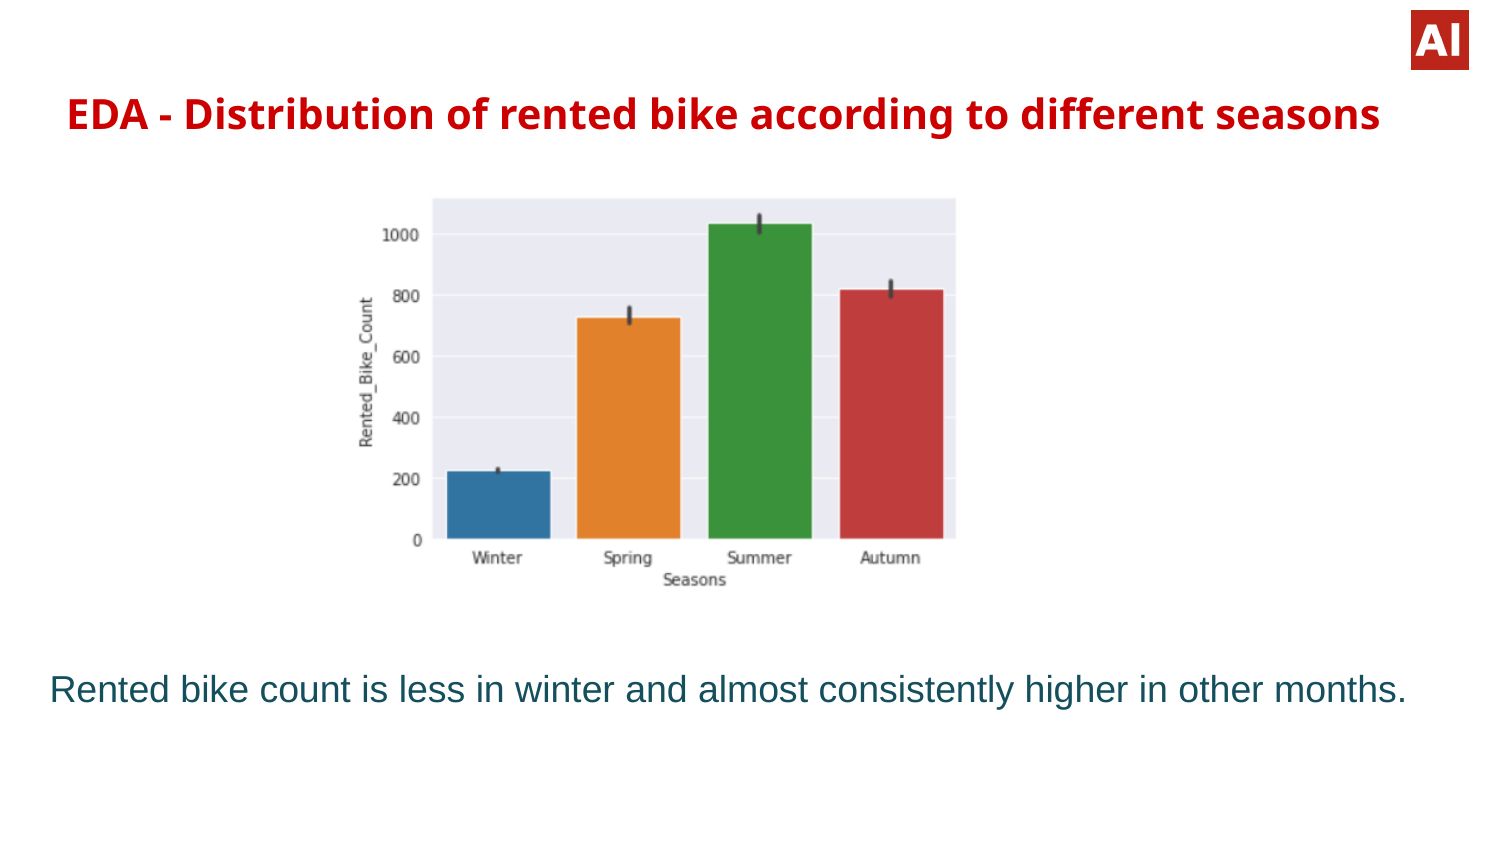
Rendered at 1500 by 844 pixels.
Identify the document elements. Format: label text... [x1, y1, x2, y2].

list Rented bike count is less in winter and almost consistently higher in other months. [11, 643, 1449, 750]
picture [1411, 10, 1469, 70]
title EDA - Distribution of rented bike according to different seasons [51, 72, 1489, 167]
picture [337, 188, 1002, 602]
